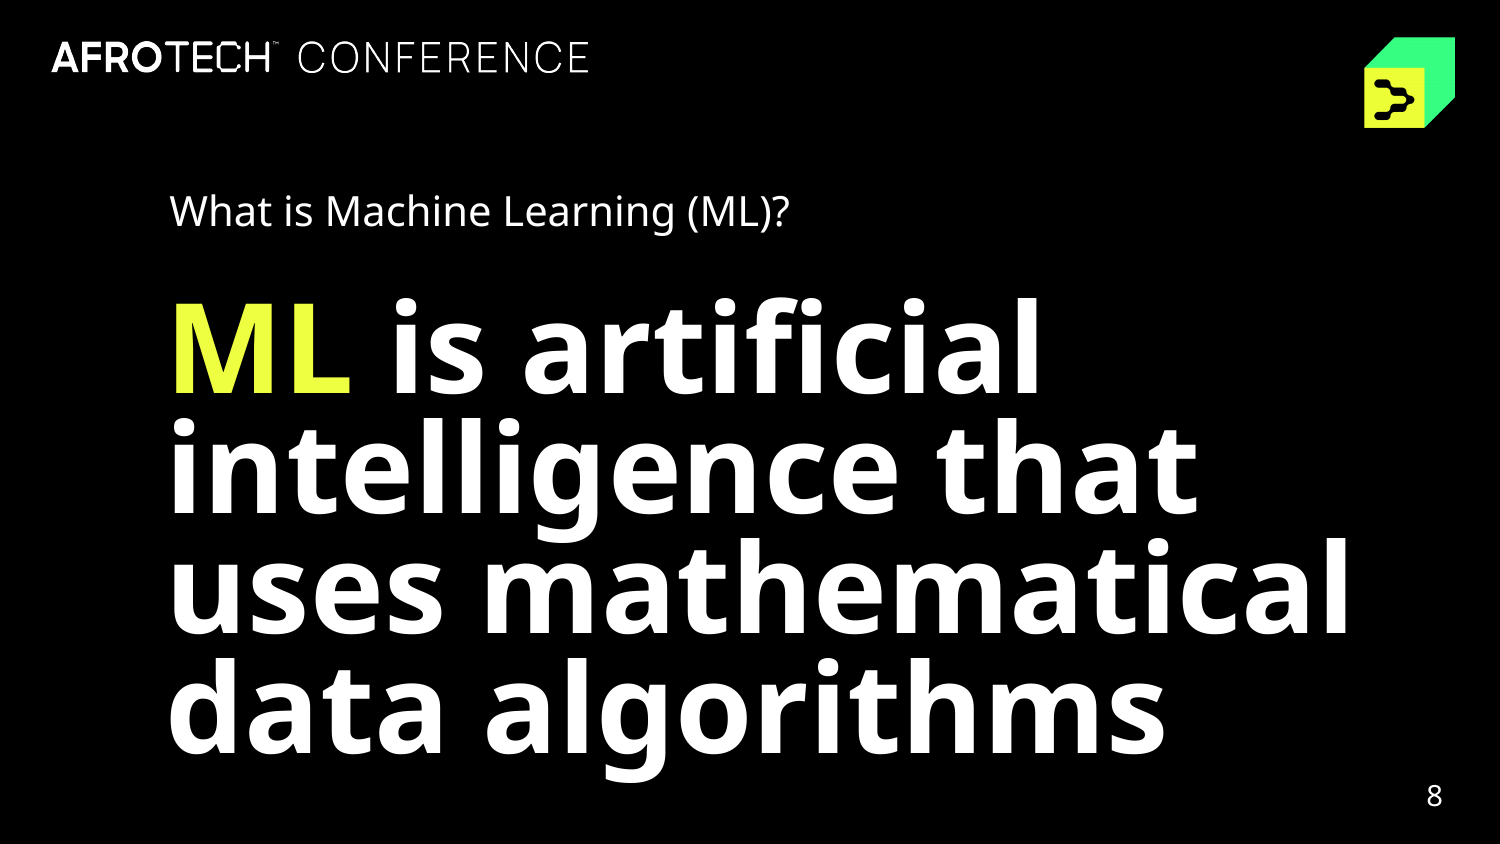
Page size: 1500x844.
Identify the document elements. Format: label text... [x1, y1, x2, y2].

text_box ML is artificial intelligence that uses mathematical data algorithms [150, 310, 1415, 765]
picture [51, 41, 588, 73]
text_box What is Machine Learning (ML)? [169, 193, 952, 235]
slide_number 8 [1389, 764, 1480, 830]
picture [1364, 37, 1455, 128]
